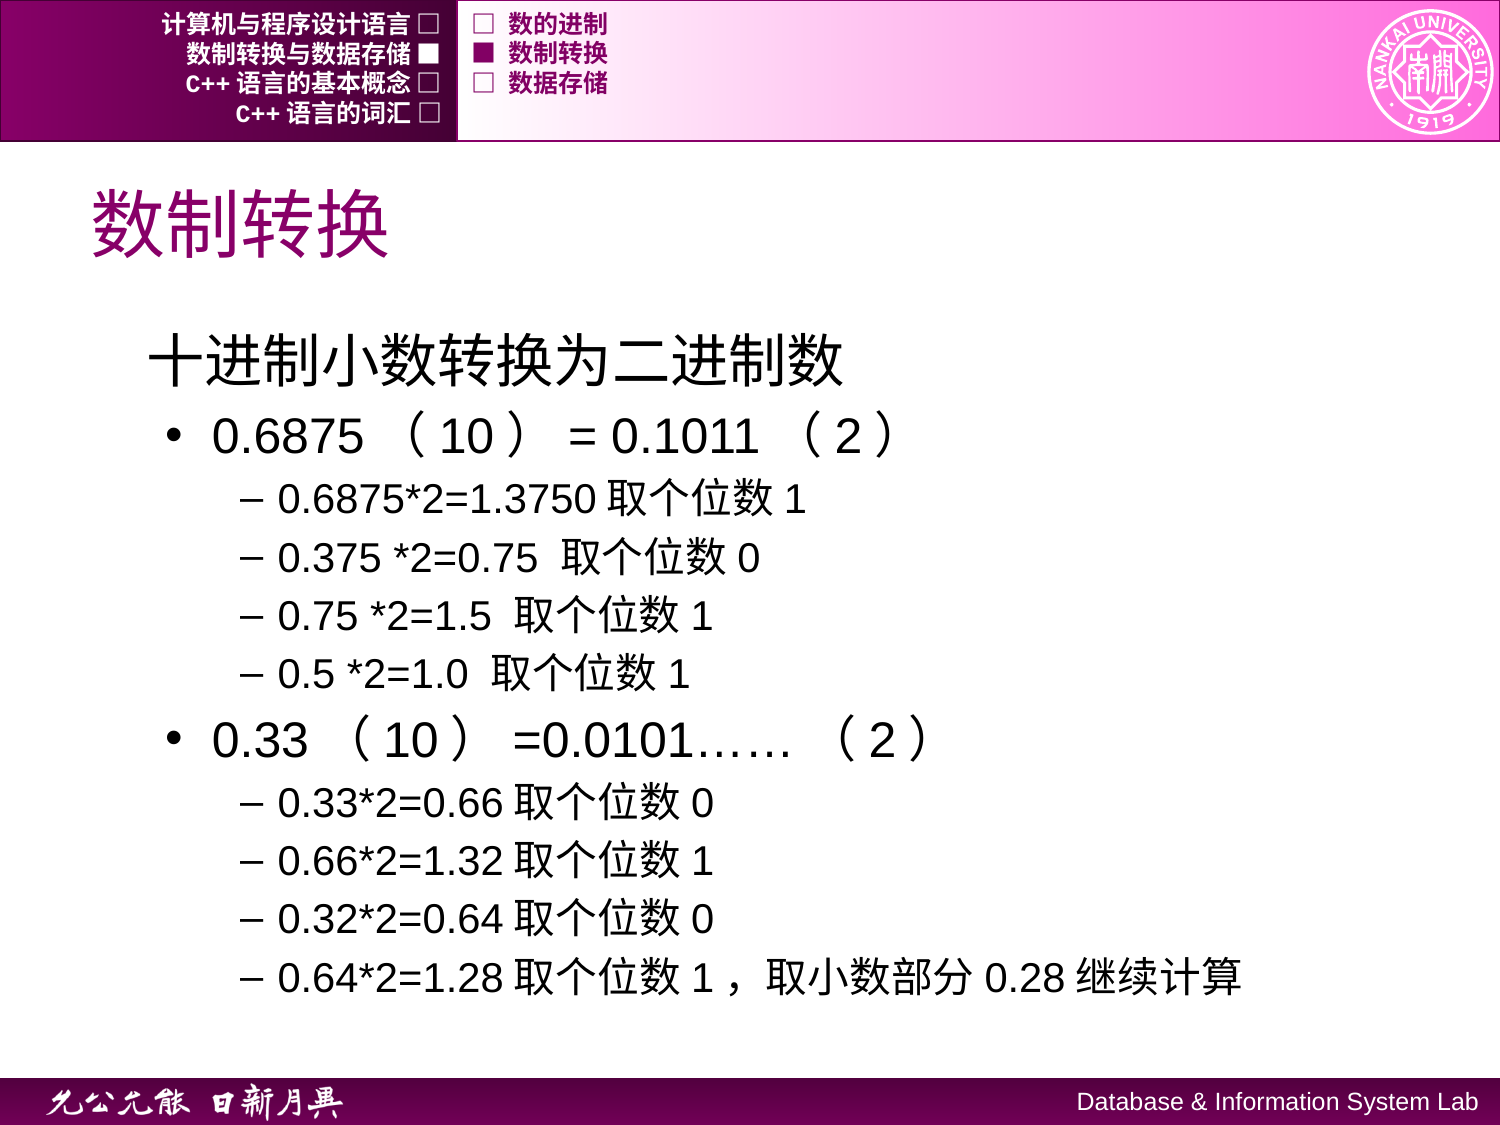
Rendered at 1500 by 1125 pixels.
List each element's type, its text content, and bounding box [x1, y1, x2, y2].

list 十进制小数转换为二进制数 0.6875（10）= 0.1011（2） 0.6875*2=1.3750取个位数1 0.375 *2=0.75 取个位数0 0.75 *2=1.5 取个位数1 0.5 *2=1.0 取个位数1 0.33（10）=0.0101……（2） 0.33*2=0.66取个位数0 0.66*2=1.32取个位数1 0.32*2=0.64取个位数0 0.64*2=1.28取个位数1，取小数部分0.28继续计算 [74, 316, 1426, 1055]
text_box C++语言的词汇 □ [0, 95, 459, 129]
text_box 数制转换与数据存储 ■ [0, 36, 455, 66]
text_box ■ 数制转换 [455, 36, 1361, 66]
text_box □ 数的进制 [455, 7, 1361, 36]
title 数制转换 [74, 163, 1426, 282]
text_box 计算机与程序设计语言 □ [0, 7, 455, 36]
text_box C++语言的基本概念 □ [0, 66, 455, 95]
text_box □ 数据存储 [455, 66, 1361, 99]
picture [35, 1081, 356, 1122]
